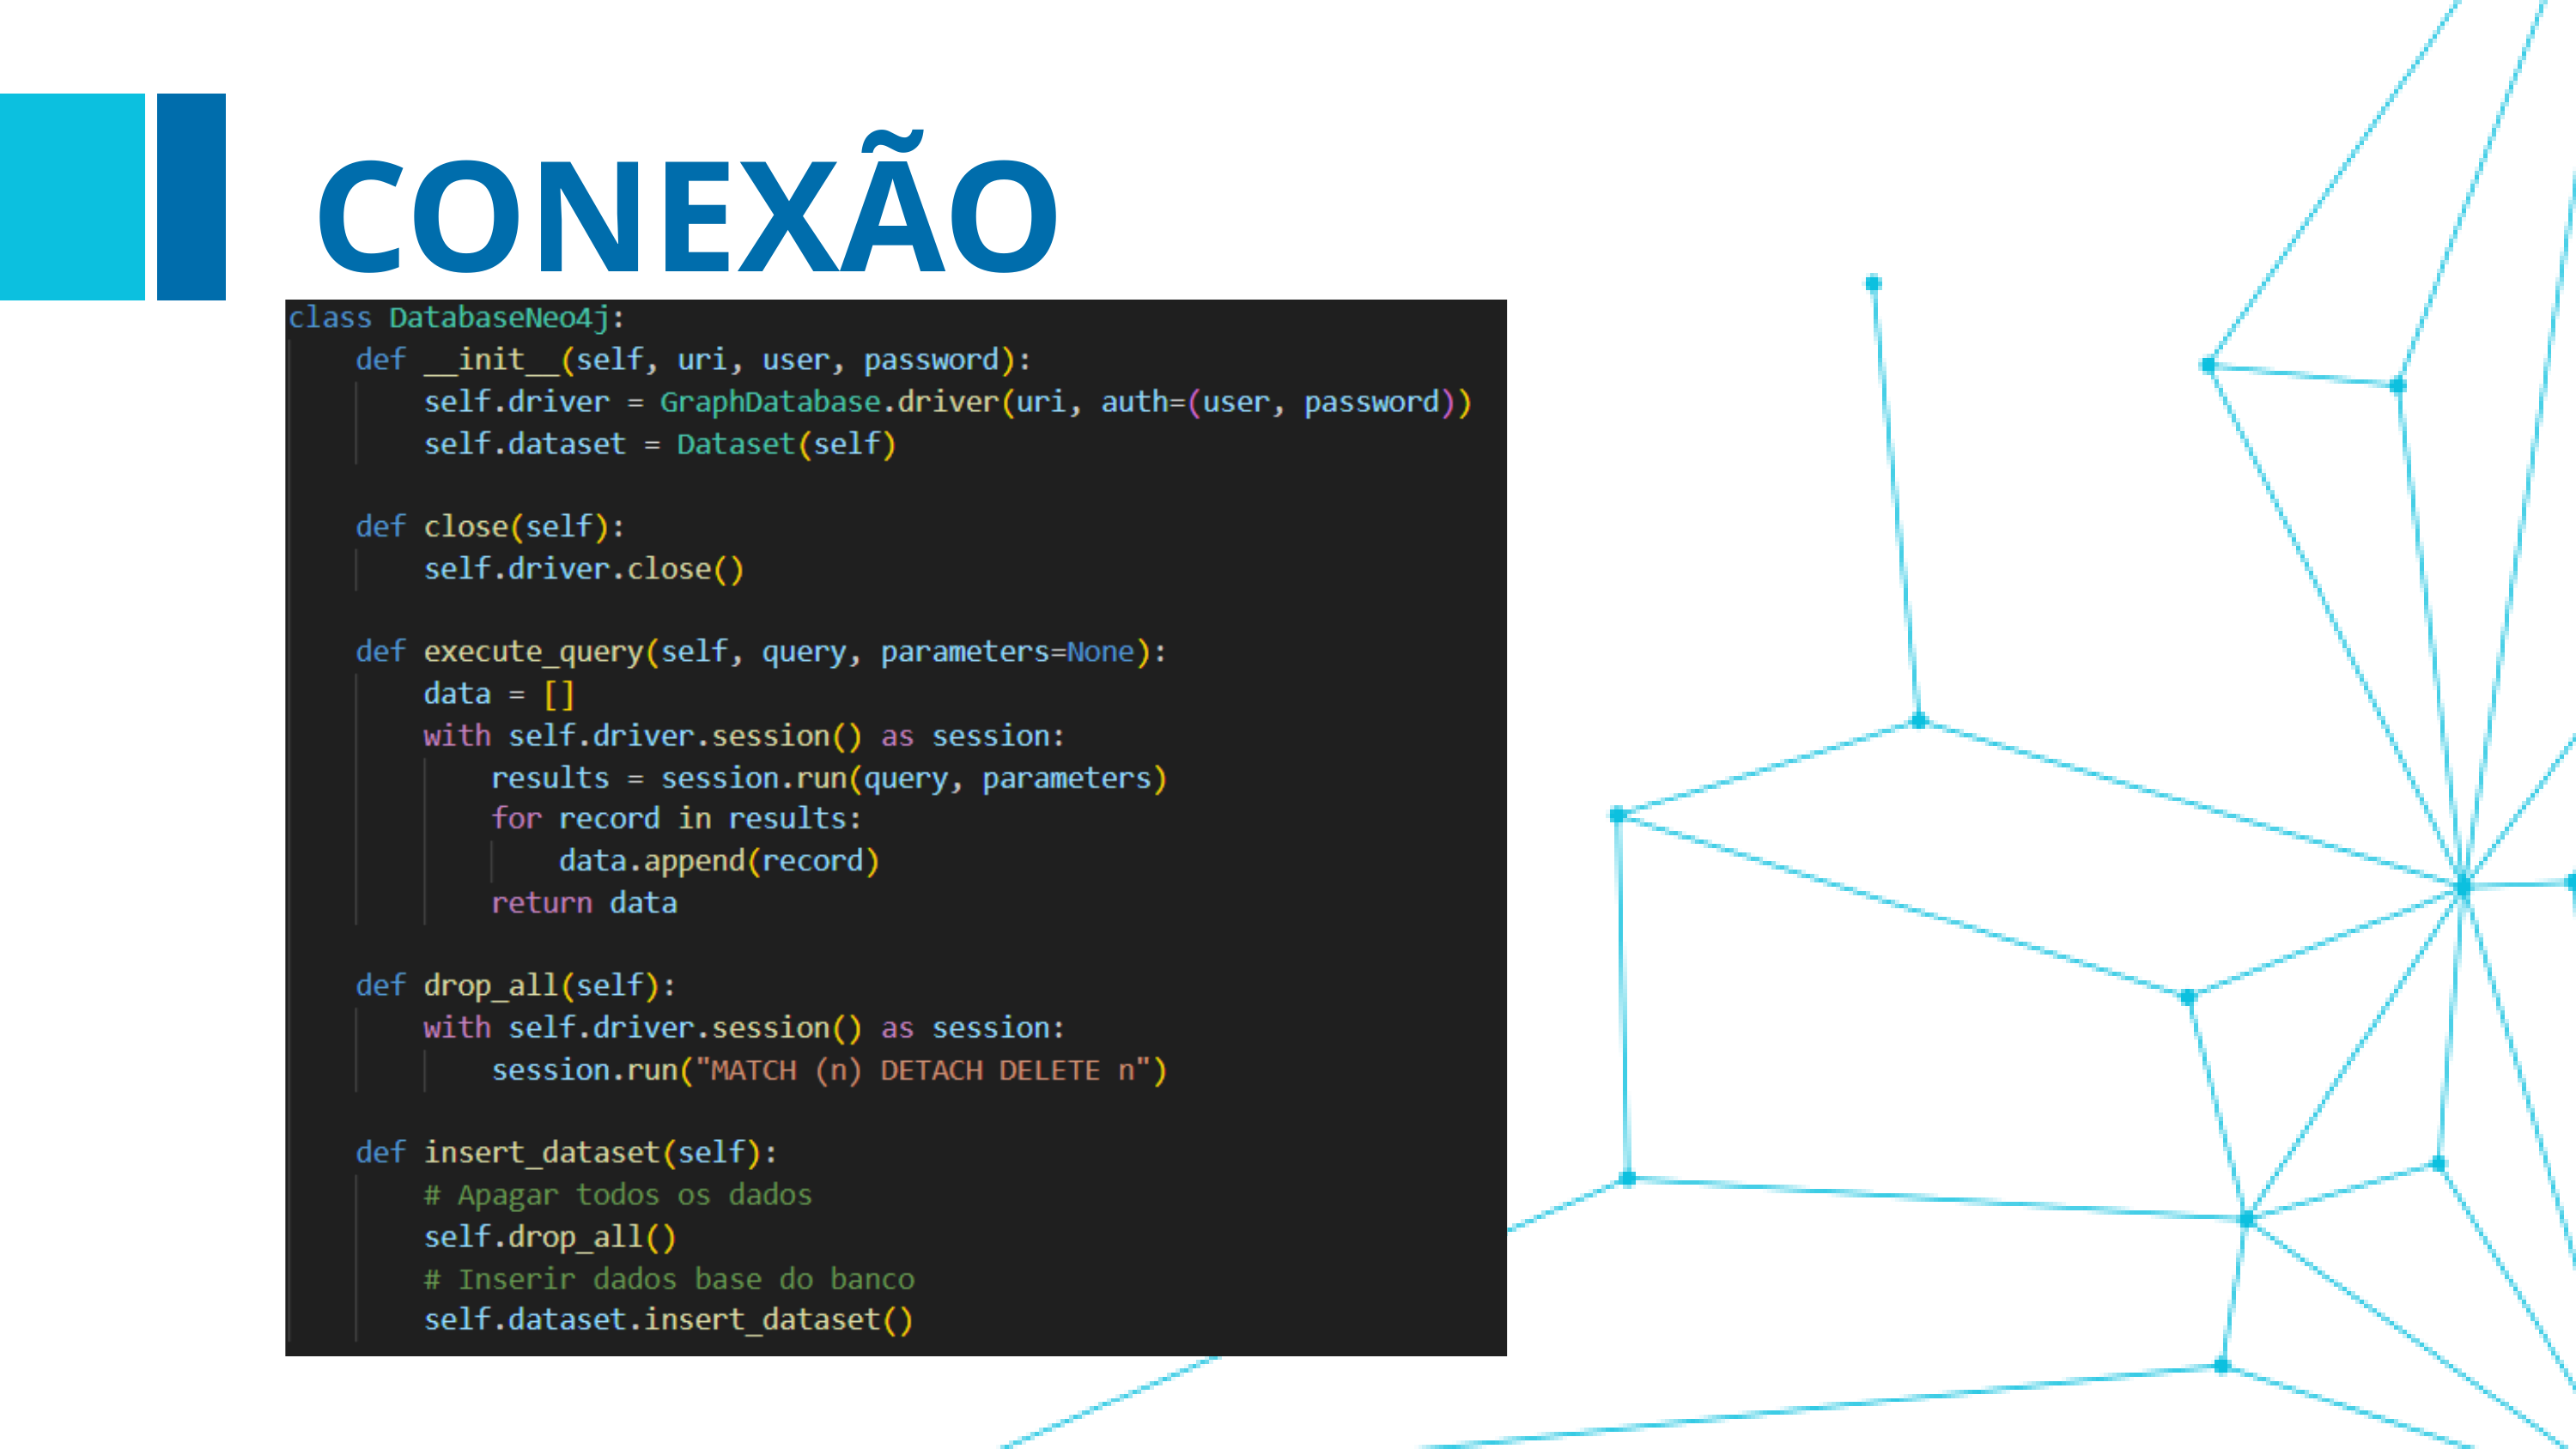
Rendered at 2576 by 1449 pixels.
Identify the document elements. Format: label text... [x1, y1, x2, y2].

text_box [0, 93, 145, 300]
text_box CONEXÃO [311, 114, 2403, 302]
text_box [285, 300, 1508, 1356]
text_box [156, 93, 227, 300]
text_box [856, 0, 2576, 1449]
